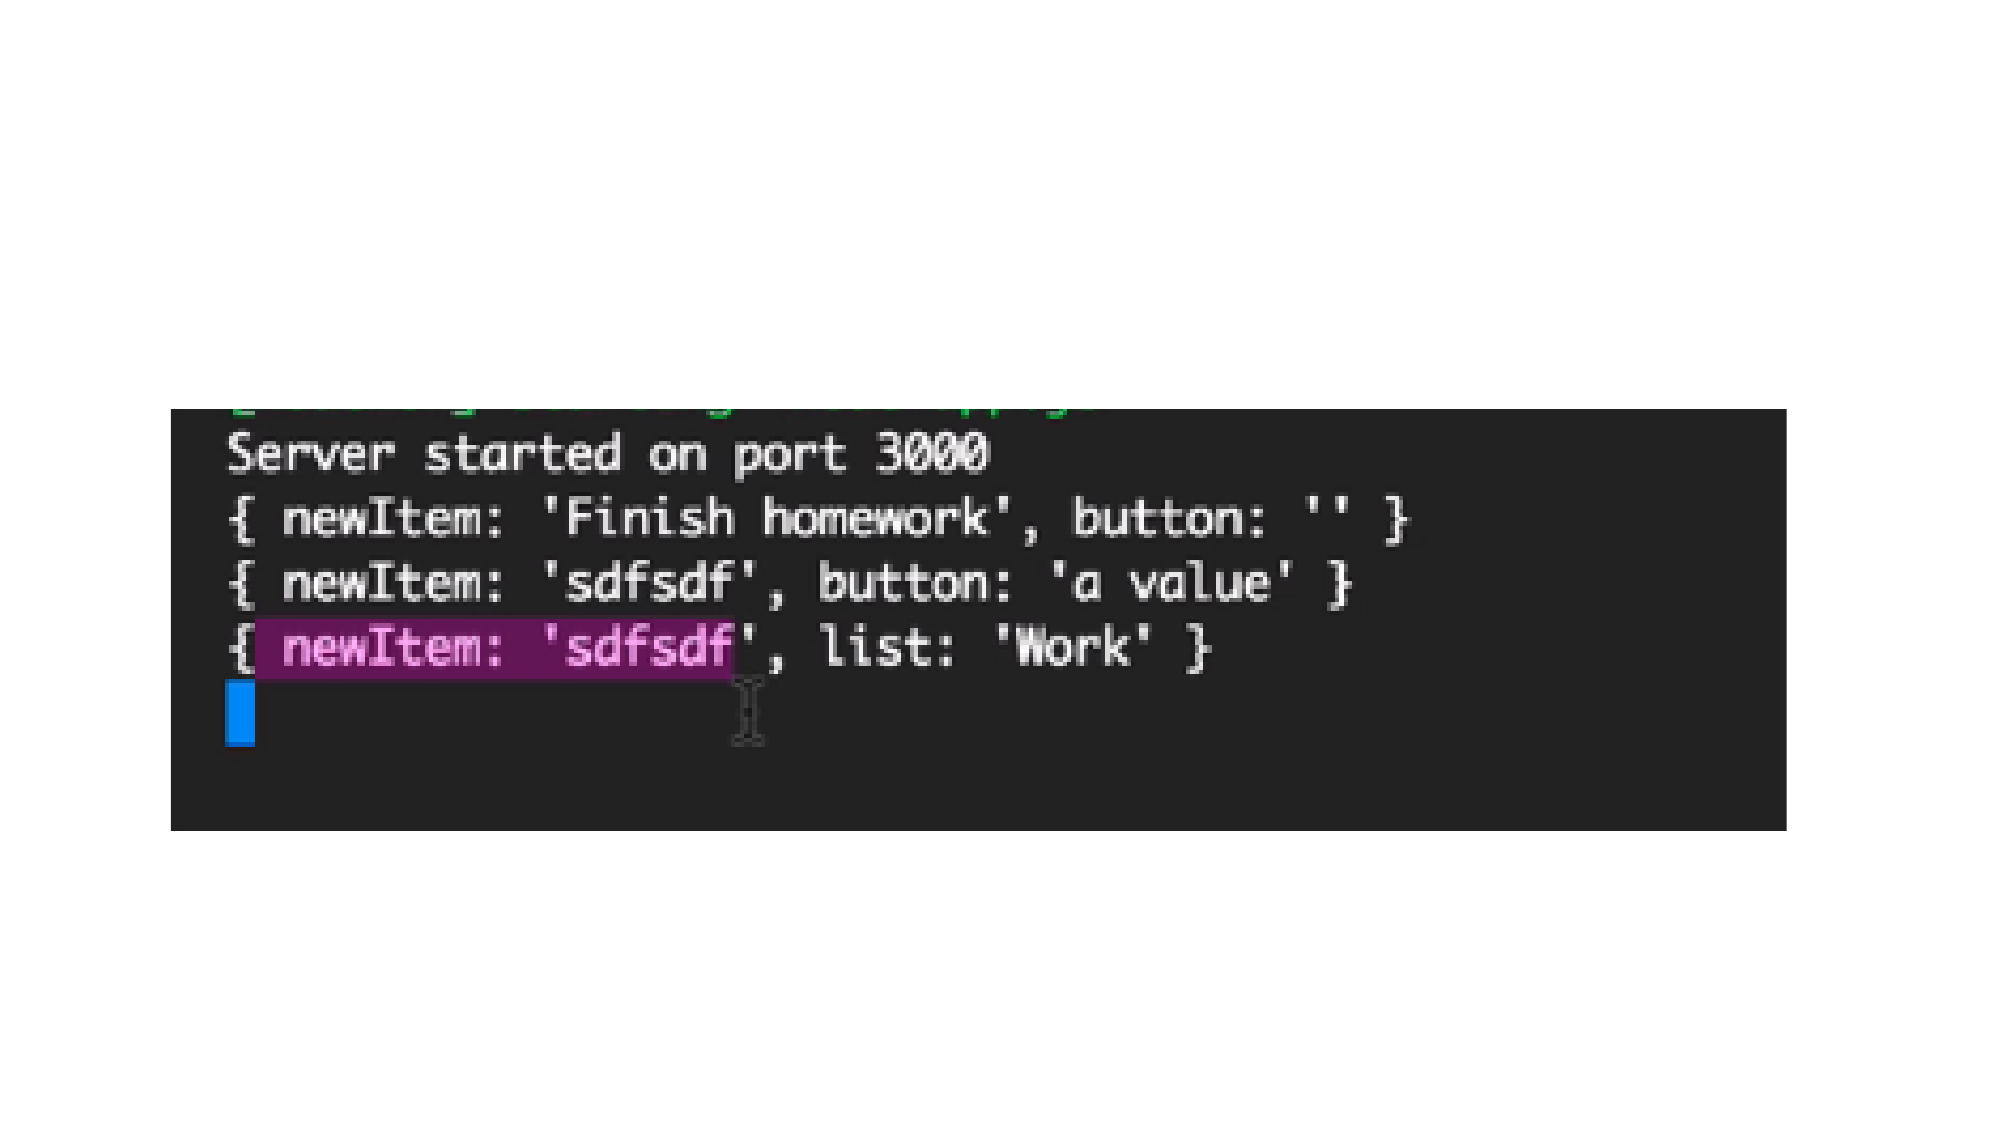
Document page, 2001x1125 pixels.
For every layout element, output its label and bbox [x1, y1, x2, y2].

picture [170, 409, 1787, 831]
